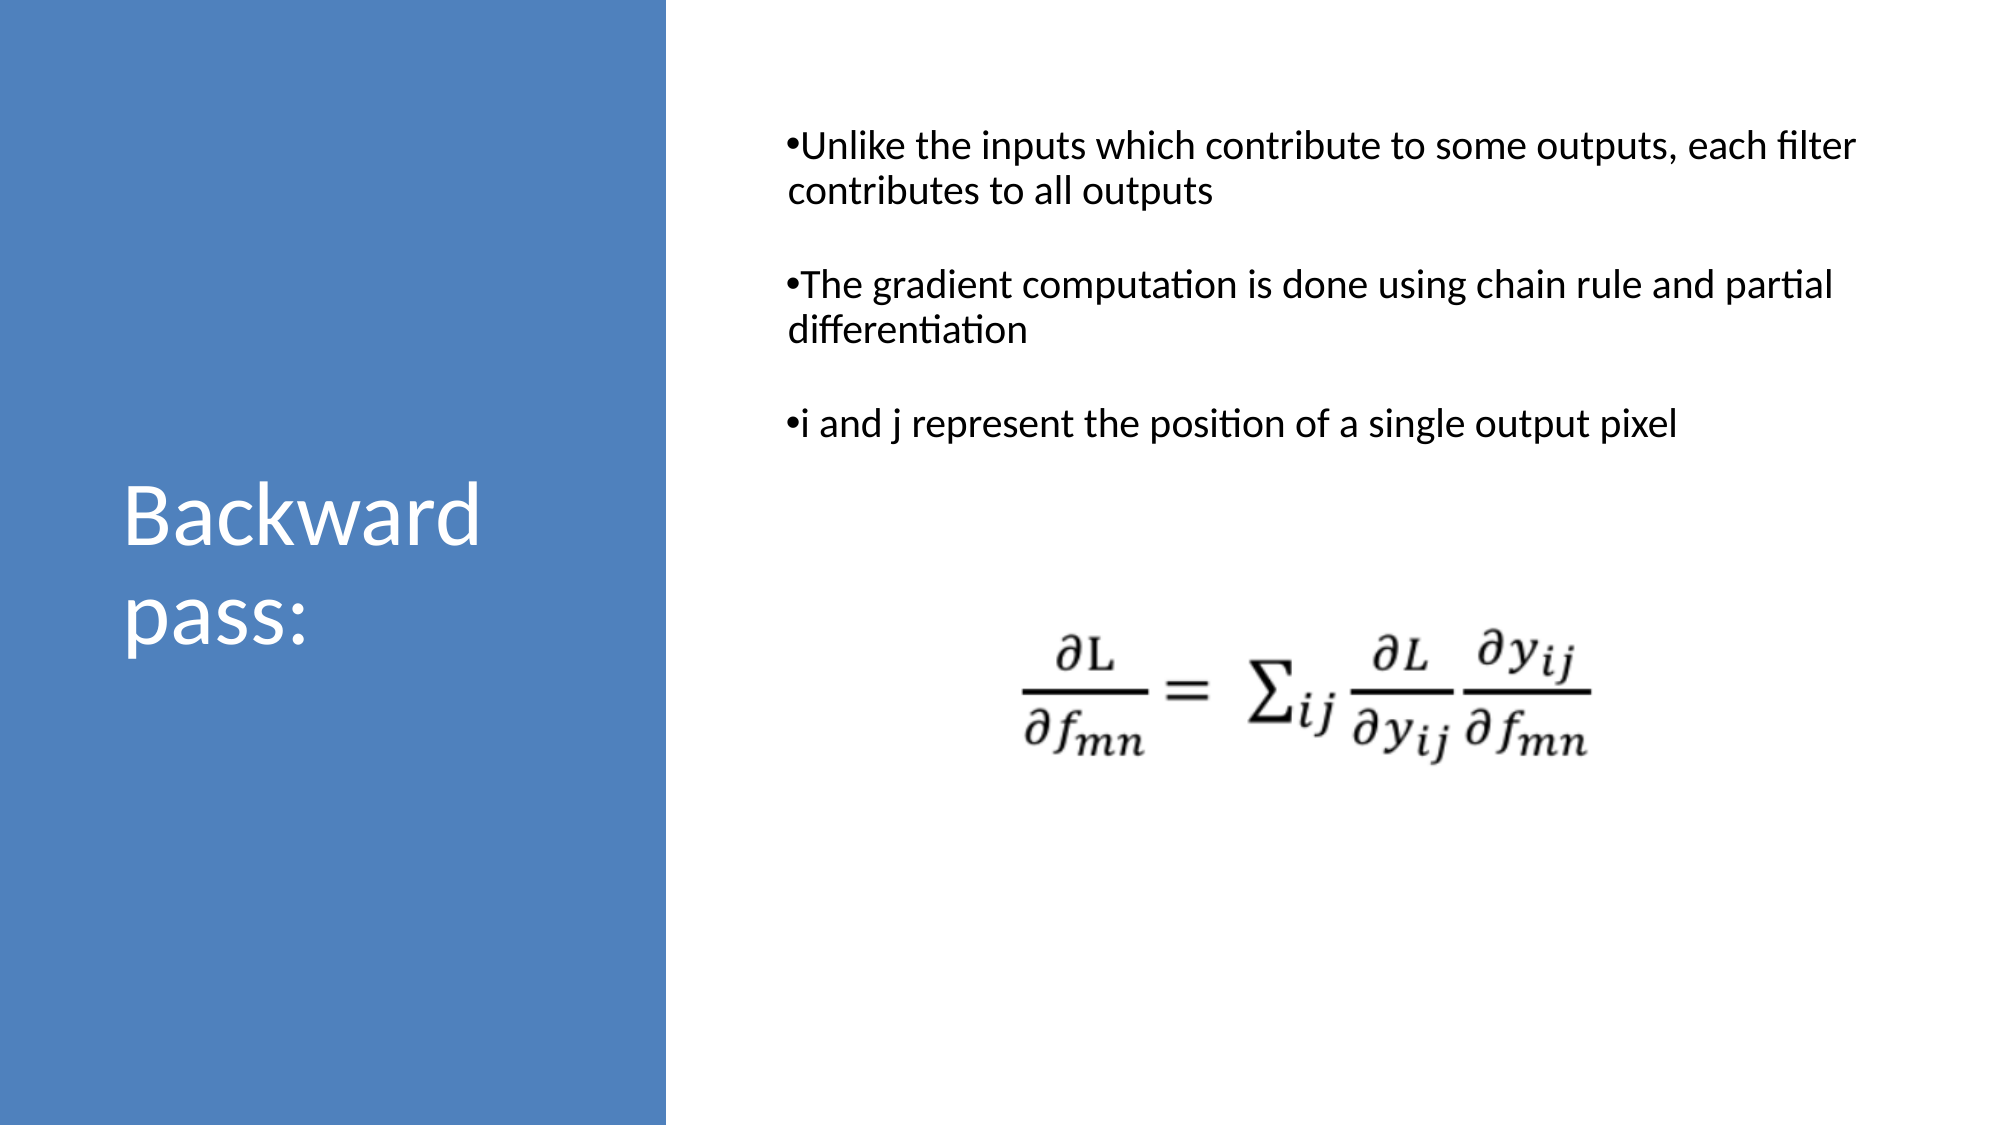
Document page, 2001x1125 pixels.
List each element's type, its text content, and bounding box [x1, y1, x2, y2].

title Backward pass: [105, 104, 614, 1026]
text_box [0, 0, 668, 1125]
text_box Unlike the inputs which contribute to some outputs, each filter contributes to all outputs The gradient computation is done using chain rule and partial differentiation i and j represent the position of a single output pixel [770, 104, 1895, 513]
picture [936, 587, 1732, 815]
